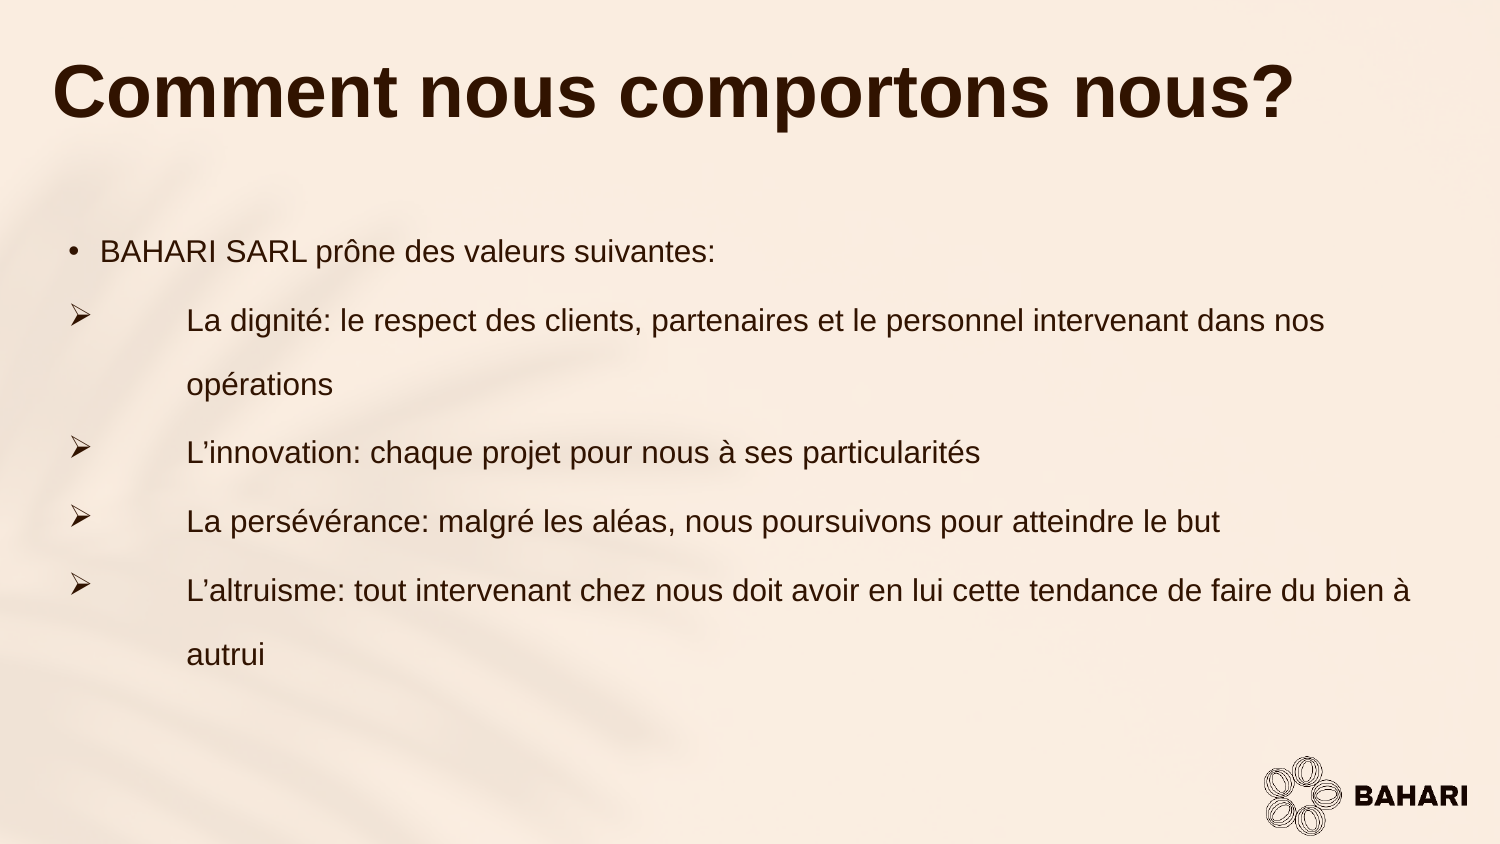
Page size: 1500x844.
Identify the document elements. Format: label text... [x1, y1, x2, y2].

list BAHARI SARL prône des valeurs suivantes: La dignité: le respect des clients, partenaires et le personnel intervenant dans nos opérations L’innovation: chaque projet pour nous à ses particularités La persévérance: malgré les aléas, nous poursuivons pour atteindre le but L’altruisme: tout intervenant chez nous doit avoir en lui cette tendance de faire du bien à autrui [68, 204, 1419, 743]
title Comment nous comportons nous? [37, 37, 1449, 152]
picture [1147, 683, 1500, 844]
